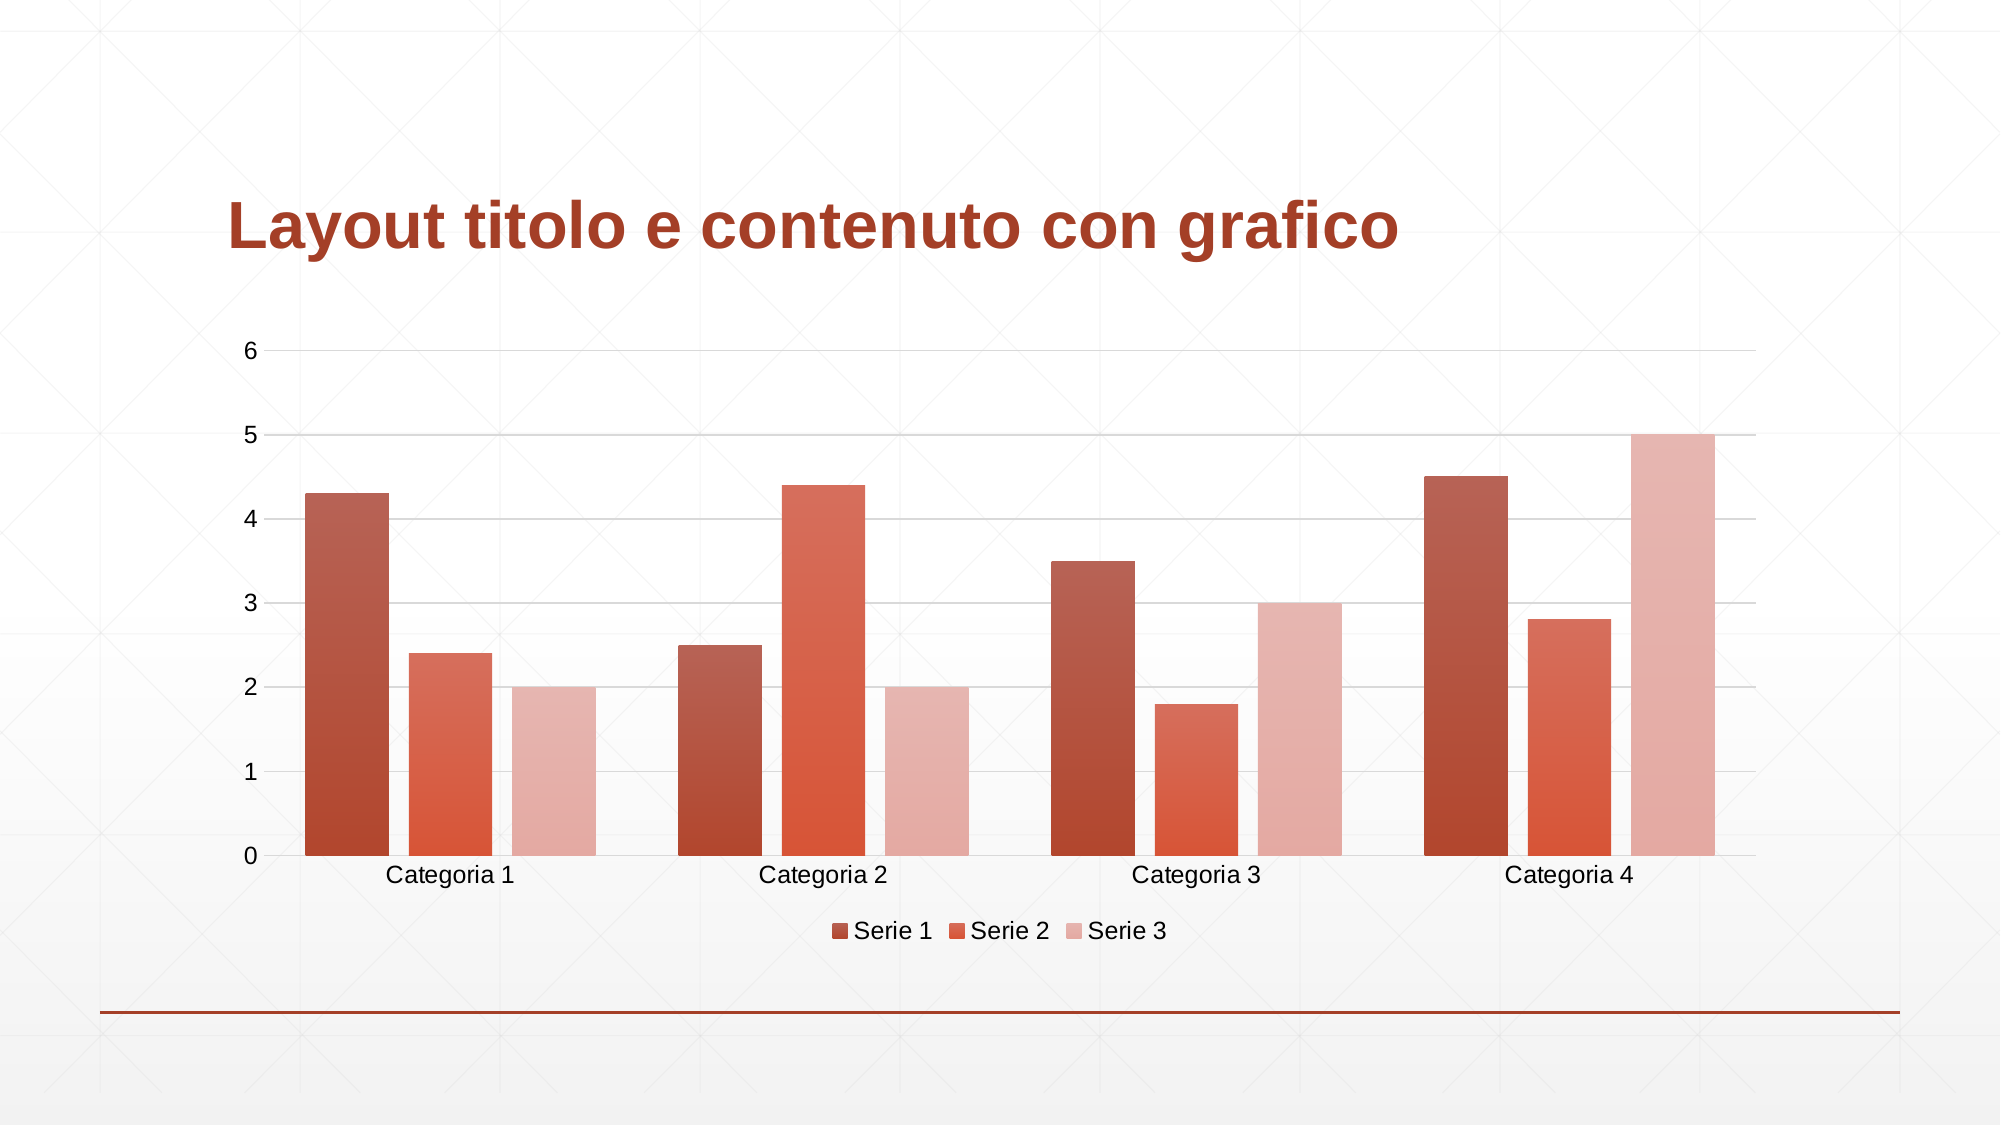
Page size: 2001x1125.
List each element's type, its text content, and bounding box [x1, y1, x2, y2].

chart [212, 324, 1788, 950]
title Layout titolo e contenuto con grafico [212, 82, 1788, 271]
